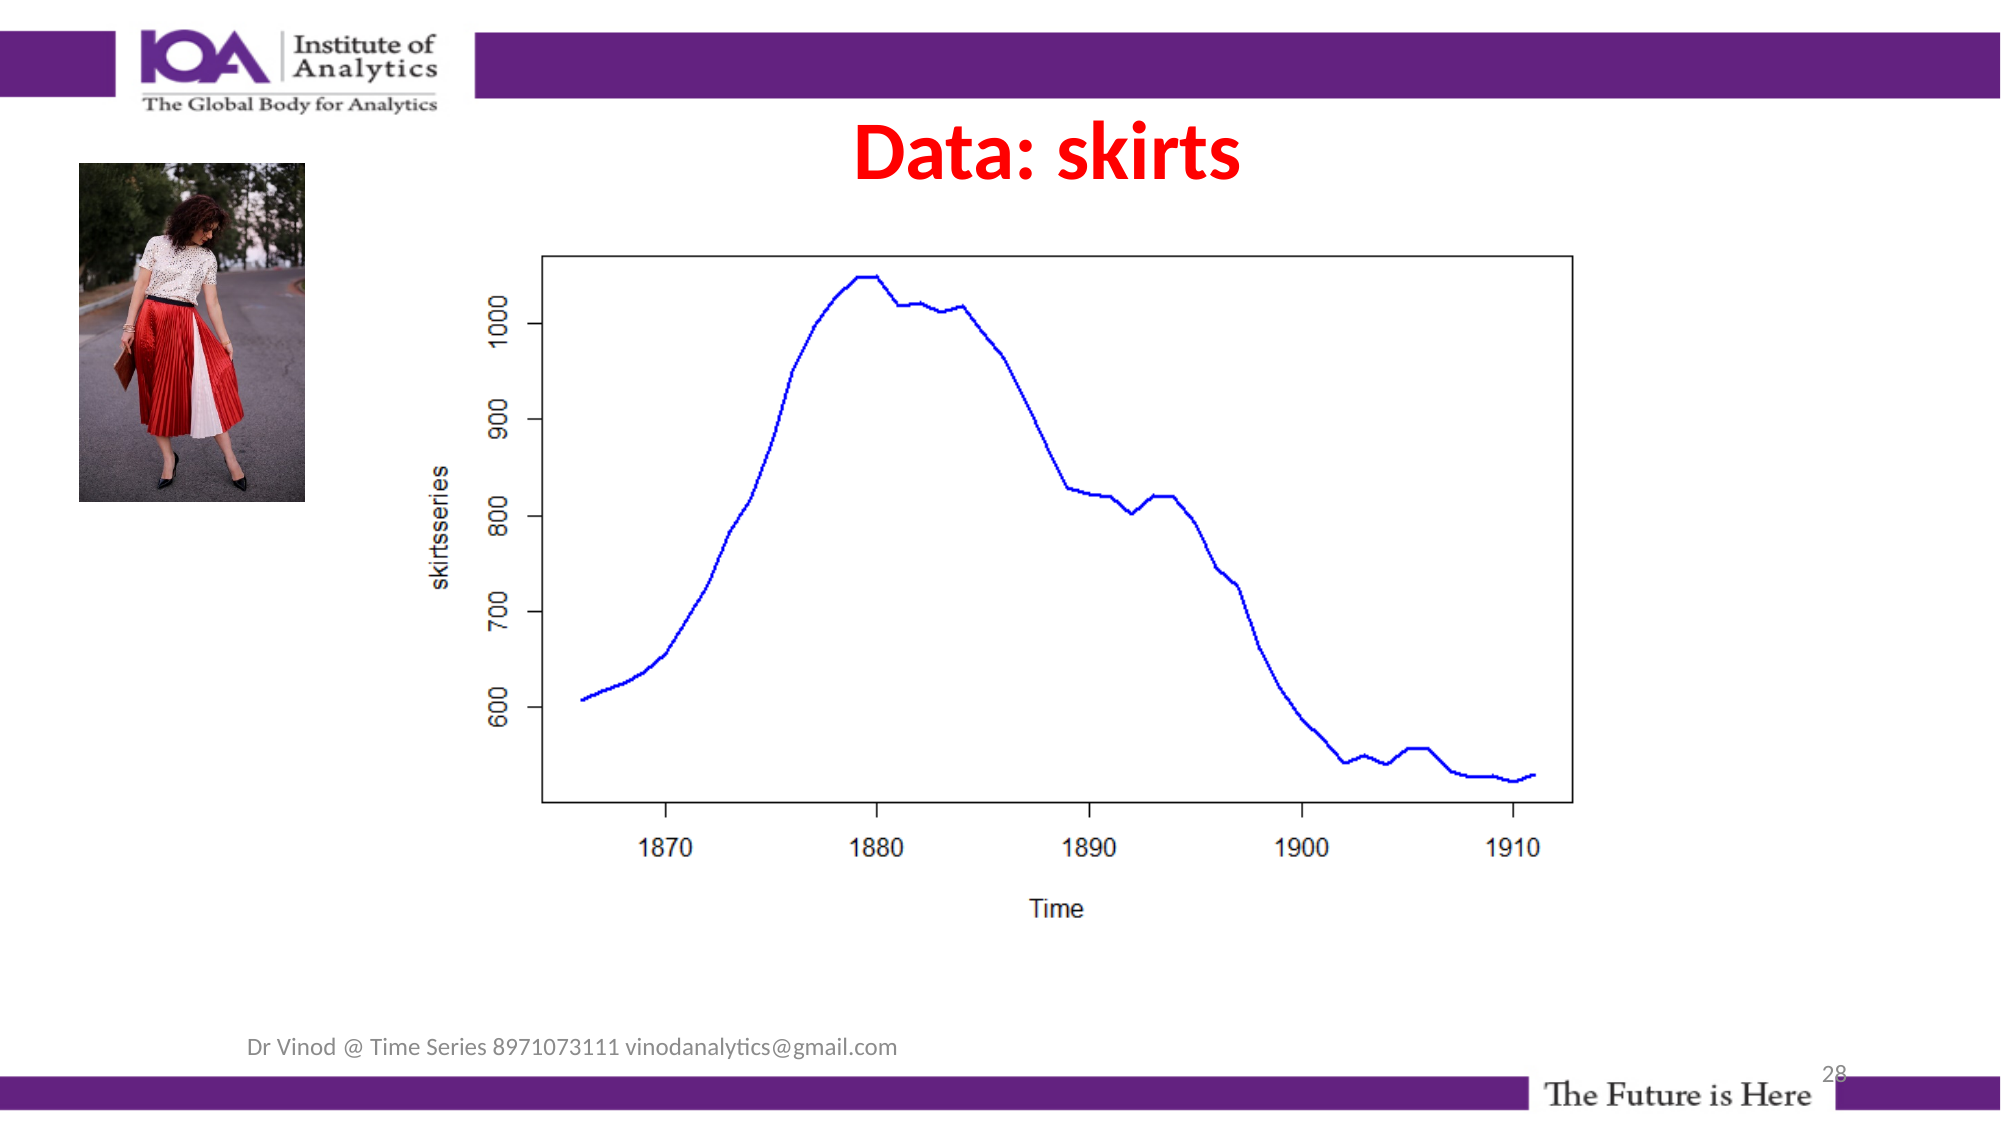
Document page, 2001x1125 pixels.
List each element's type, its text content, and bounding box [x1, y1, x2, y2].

footer Dr Vinod @ Time Series 8971073111 vinodanalytics@gmail.com [21, 1014, 1125, 1075]
slide_number 28 [1412, 1042, 1863, 1103]
picture [0, 0, 2001, 1125]
subtitle Data: skirts [501, 99, 1594, 200]
